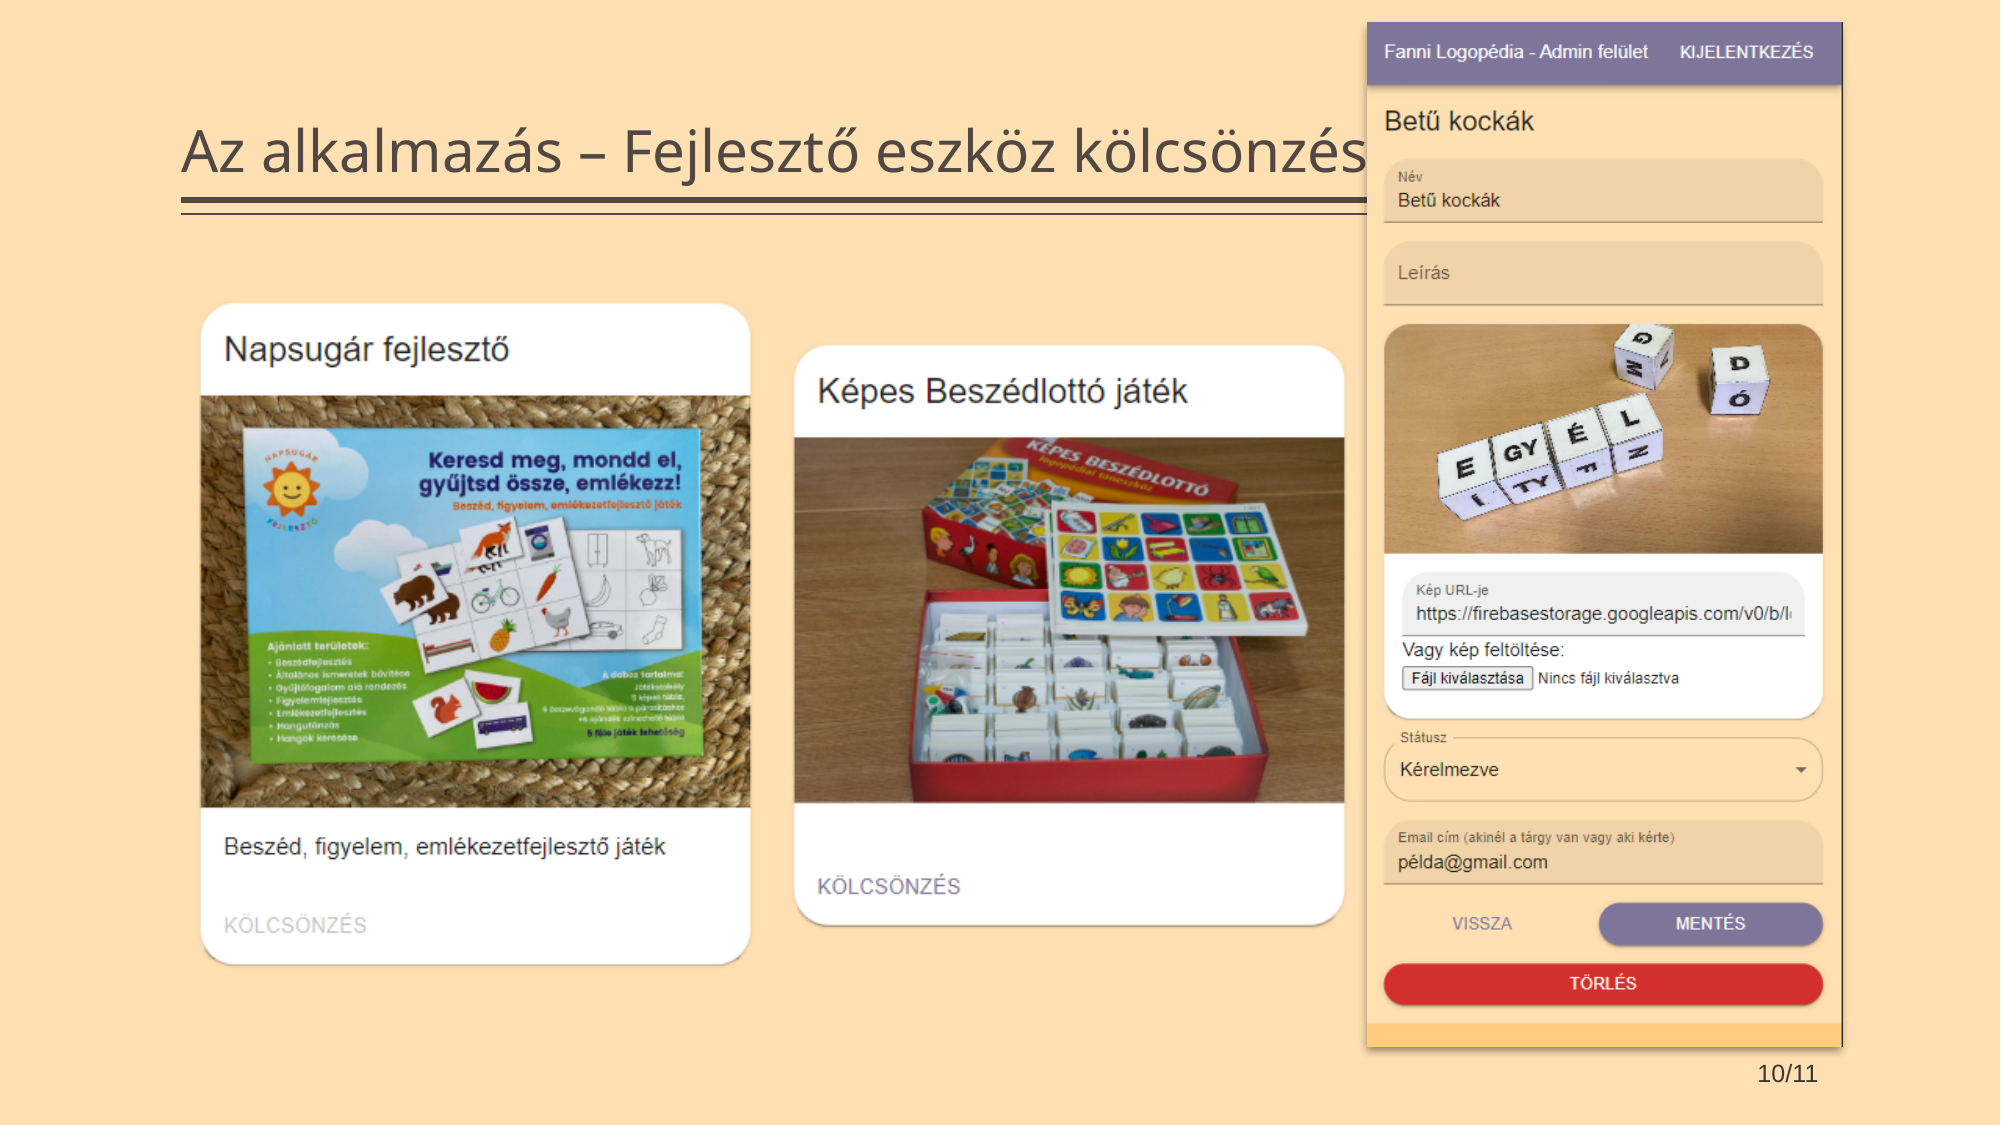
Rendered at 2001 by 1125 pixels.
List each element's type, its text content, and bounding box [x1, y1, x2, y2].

slide_number 10/11 [1518, 1057, 1819, 1103]
picture [181, 22, 1843, 1047]
title Az alkalmazás – Fejlesztő eszköz kölcsönzés [181, 12, 1819, 193]
